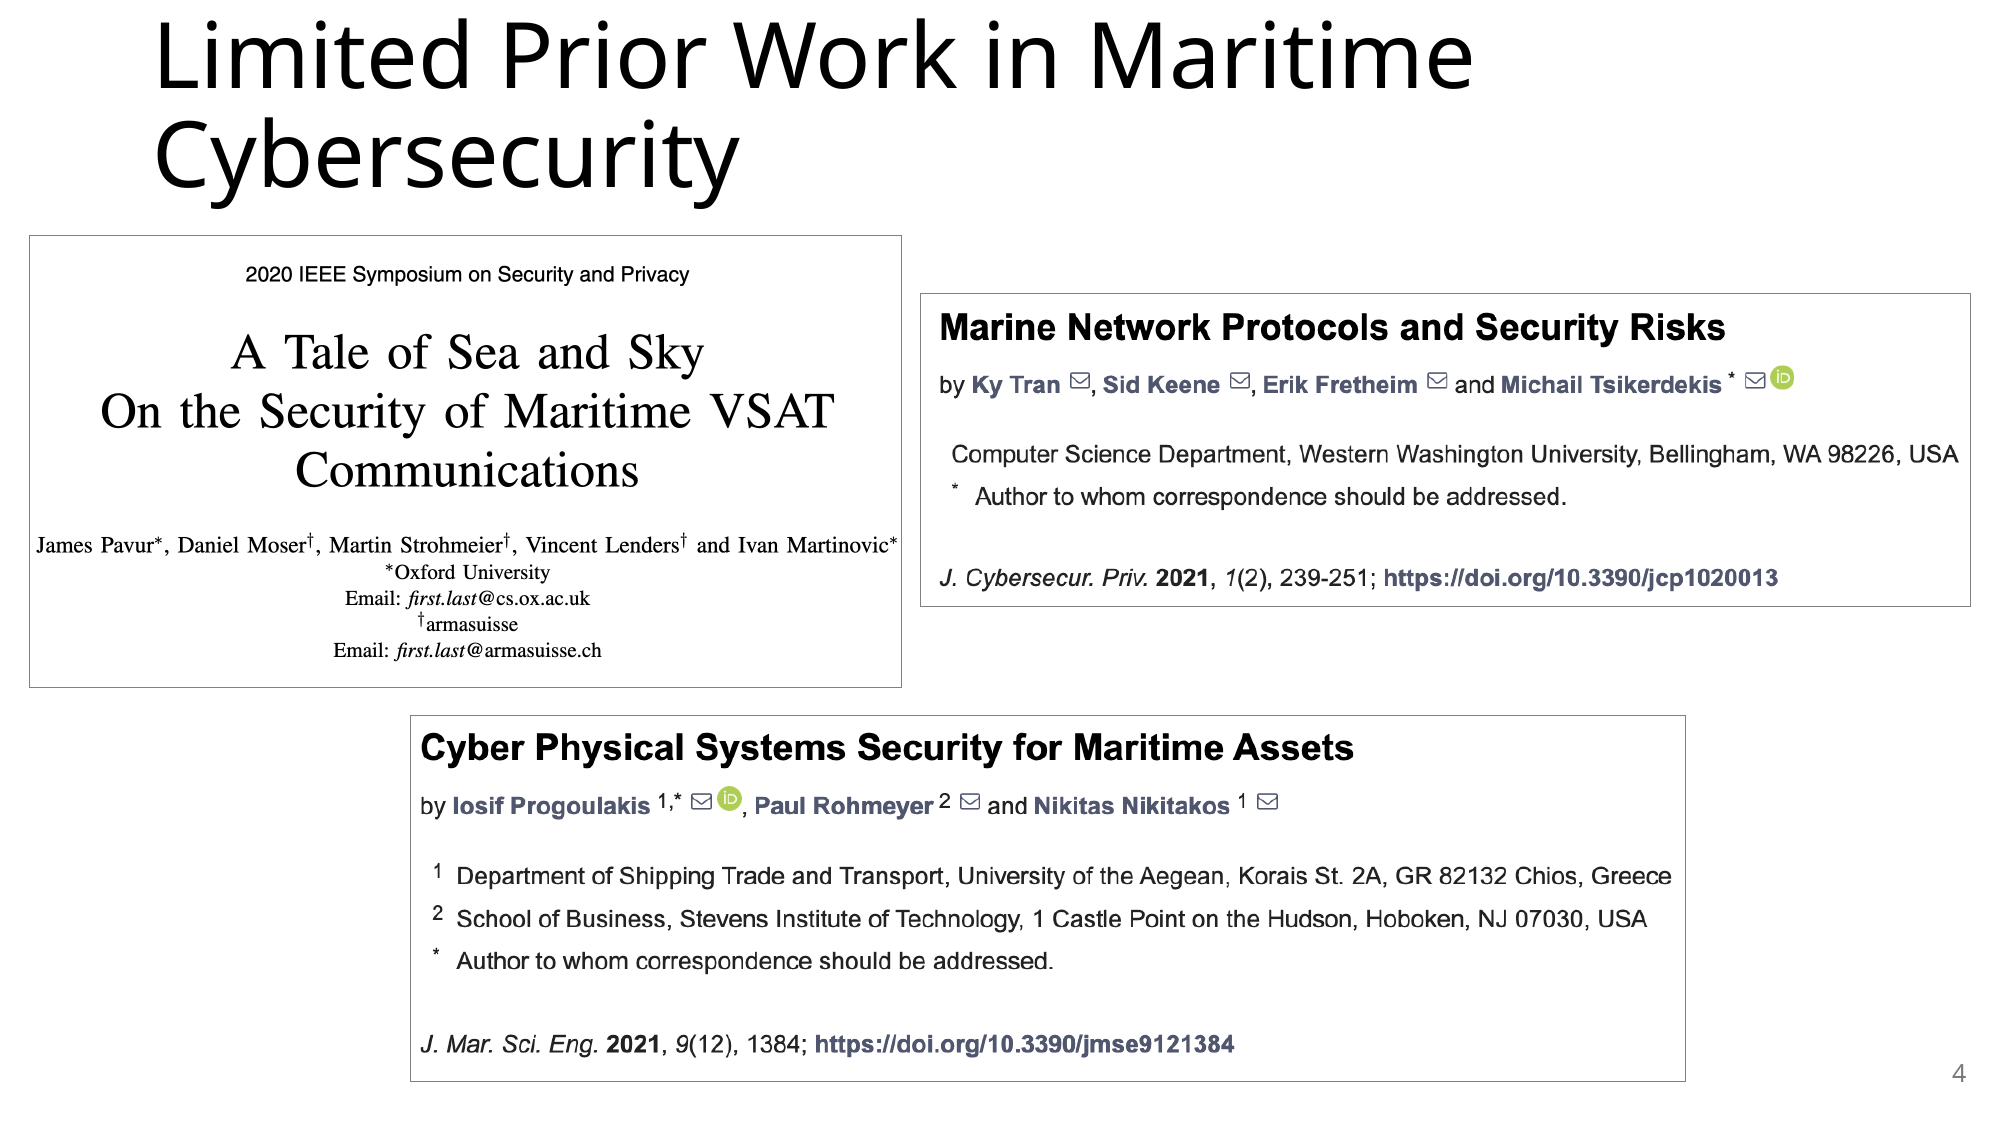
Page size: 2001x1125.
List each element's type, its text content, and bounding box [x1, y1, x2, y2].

picture [409, 715, 1686, 1082]
picture [919, 292, 1971, 608]
slide_number 4 [1531, 1044, 1982, 1105]
picture [29, 235, 903, 689]
title Limited Prior Work in Maritime Cybersecurity [137, 0, 1863, 218]
